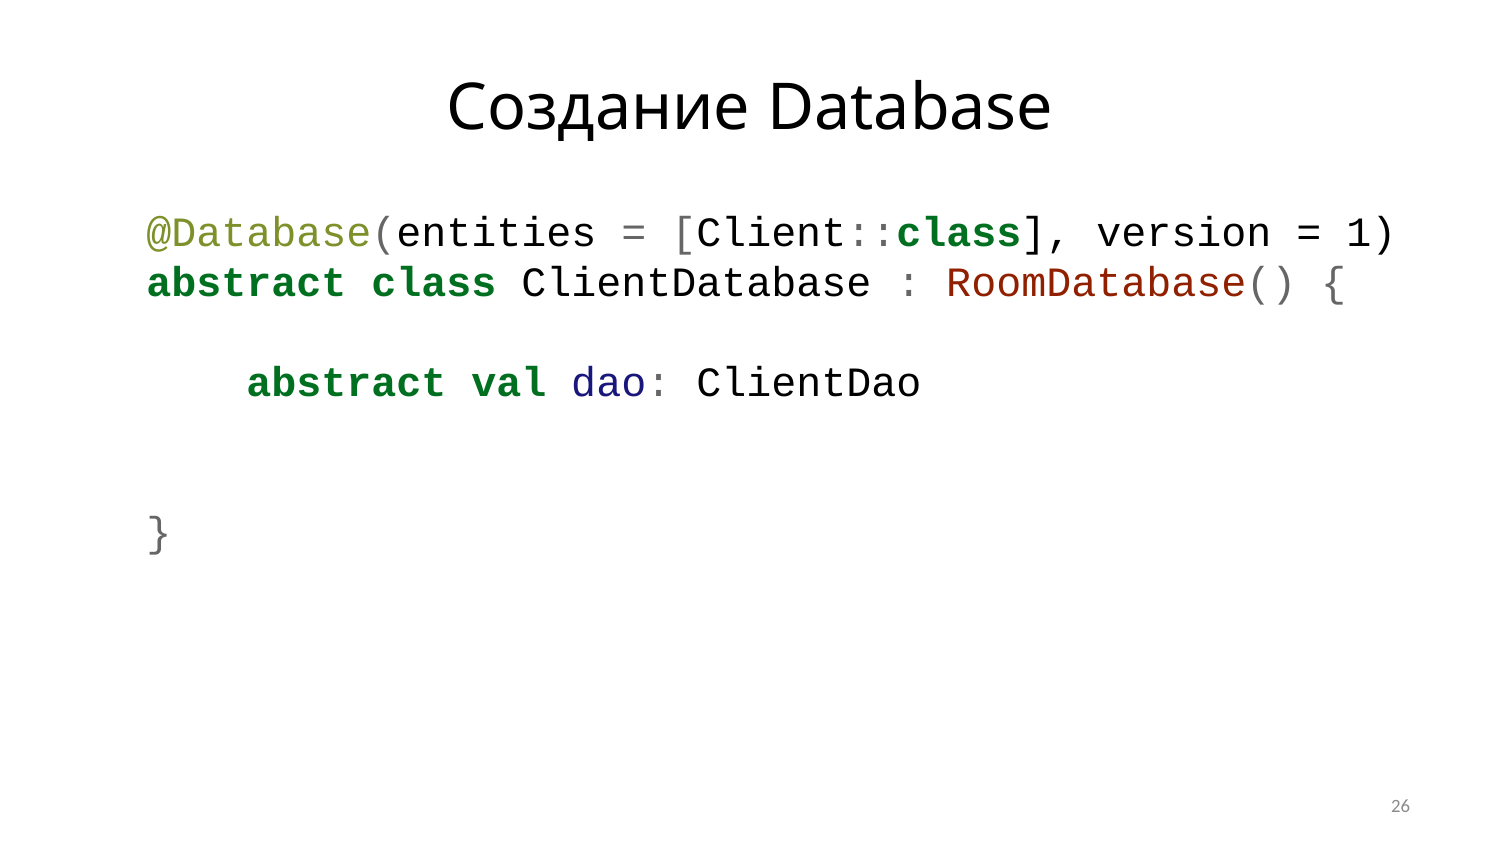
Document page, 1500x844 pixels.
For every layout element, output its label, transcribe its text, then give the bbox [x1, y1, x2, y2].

list @Database(entities = [Client::class], version = 1) abstract class ClientDatabase : RoomDatabase() { abstract val dao: ClientDao } [75, 196, 1425, 754]
slide_number 26 [1074, 782, 1425, 827]
title Создание Database [75, 33, 1425, 175]
